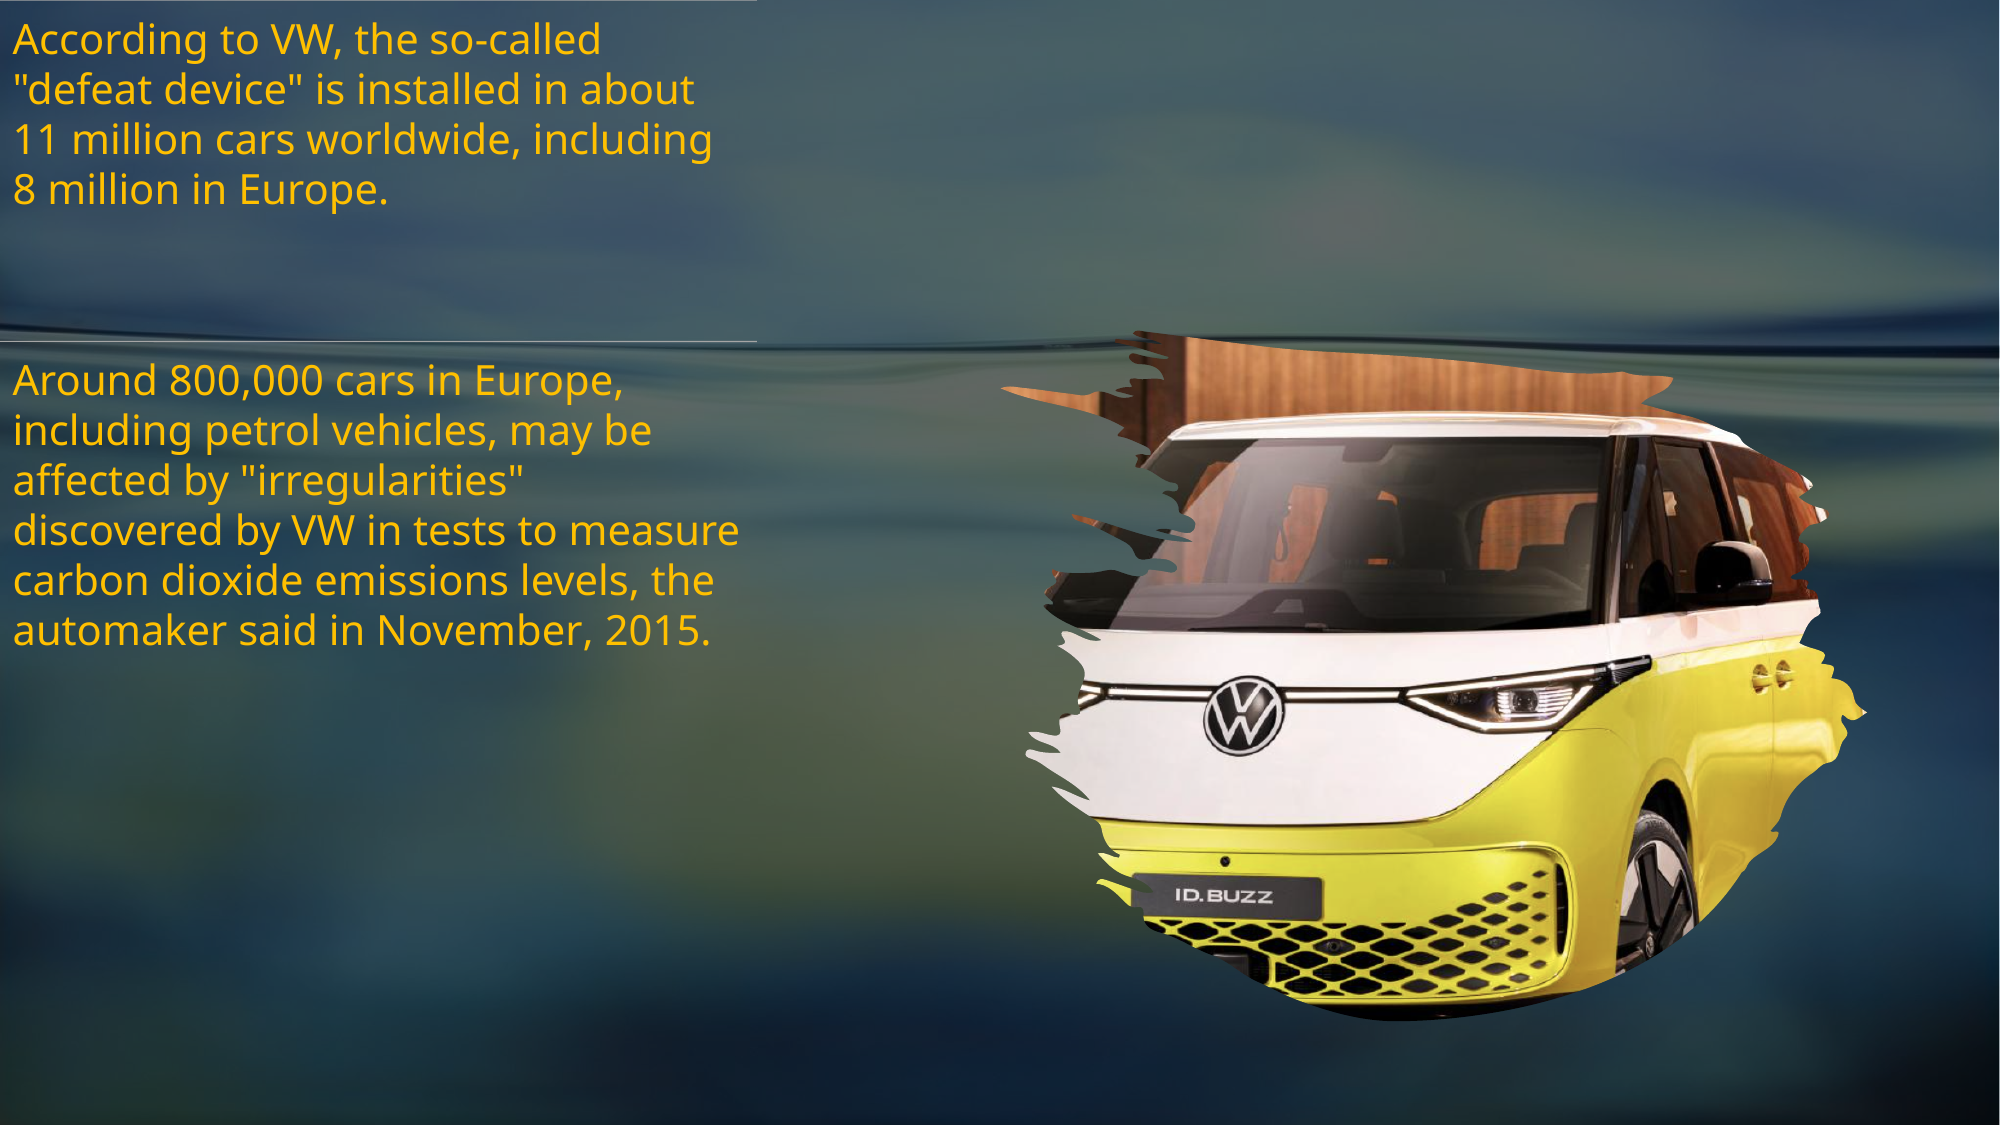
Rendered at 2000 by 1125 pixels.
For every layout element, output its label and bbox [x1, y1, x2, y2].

picture [0, 0, 2000, 1125]
list [137, 330, 895, 1014]
